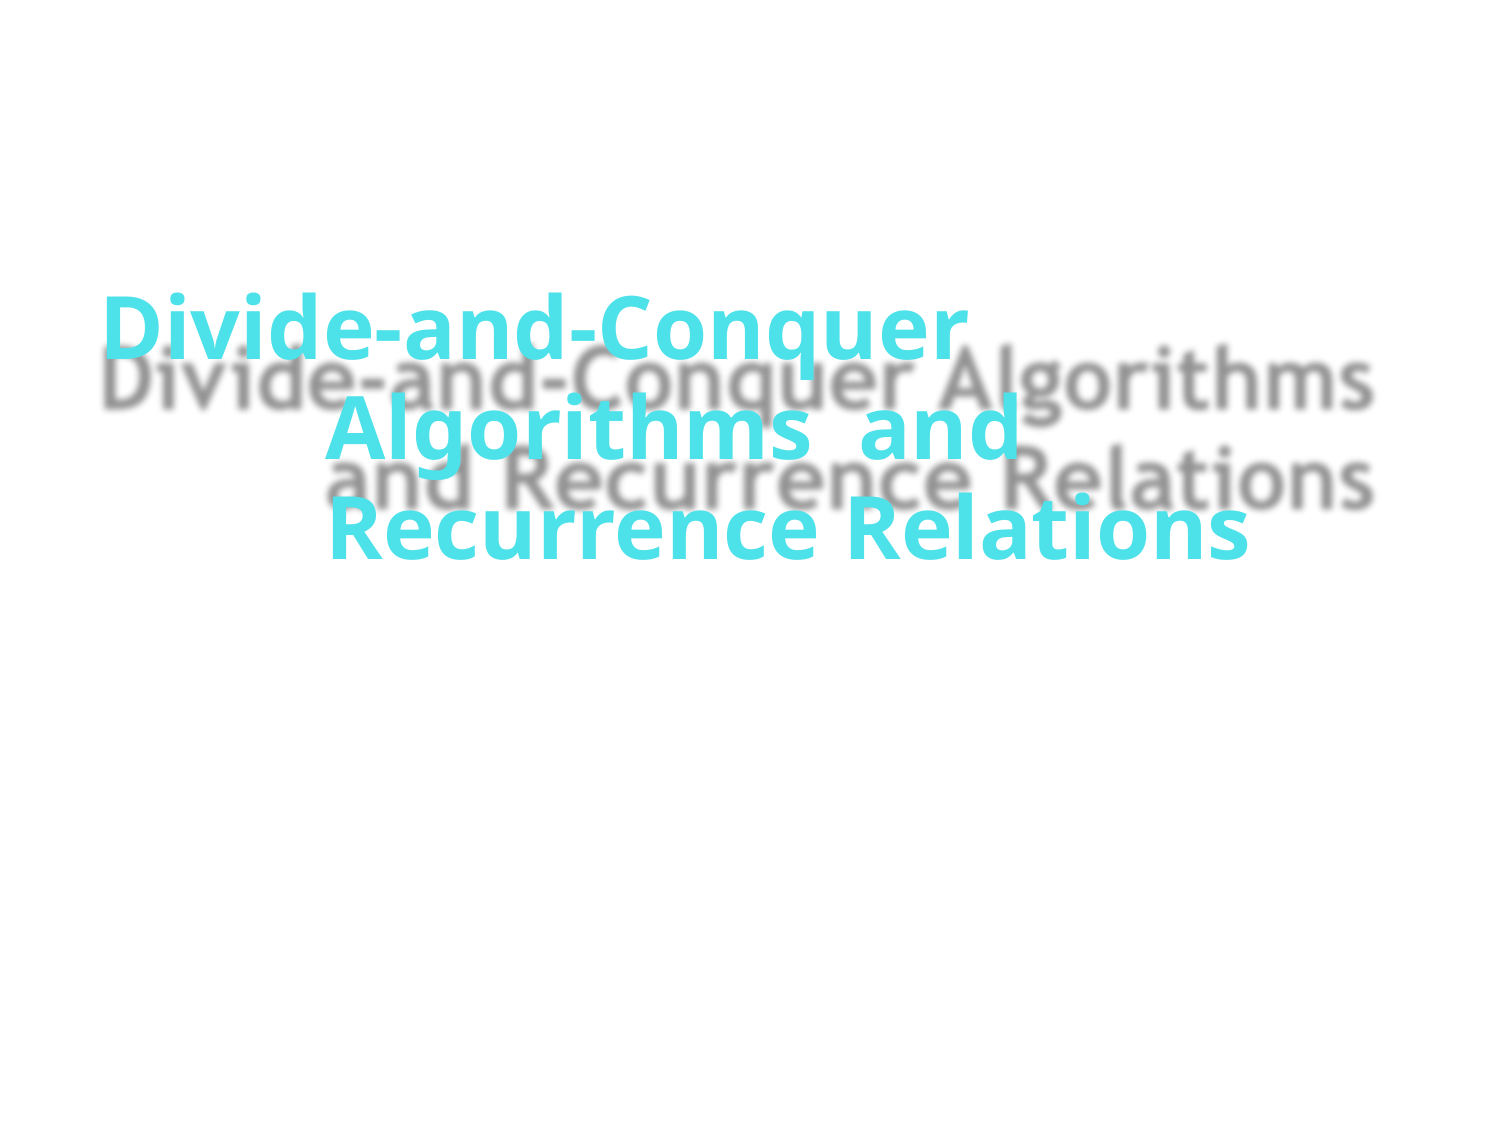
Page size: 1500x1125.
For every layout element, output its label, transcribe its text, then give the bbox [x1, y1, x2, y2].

title Divide-and-Conquer Algorithms and Recurrence Relations Section 8.3 [97, 267, 1379, 337]
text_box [97, 337, 1380, 519]
title Divide-and-Conquer Algorithms and Recurrence Relations Section 8.3 [97, 519, 1379, 648]
